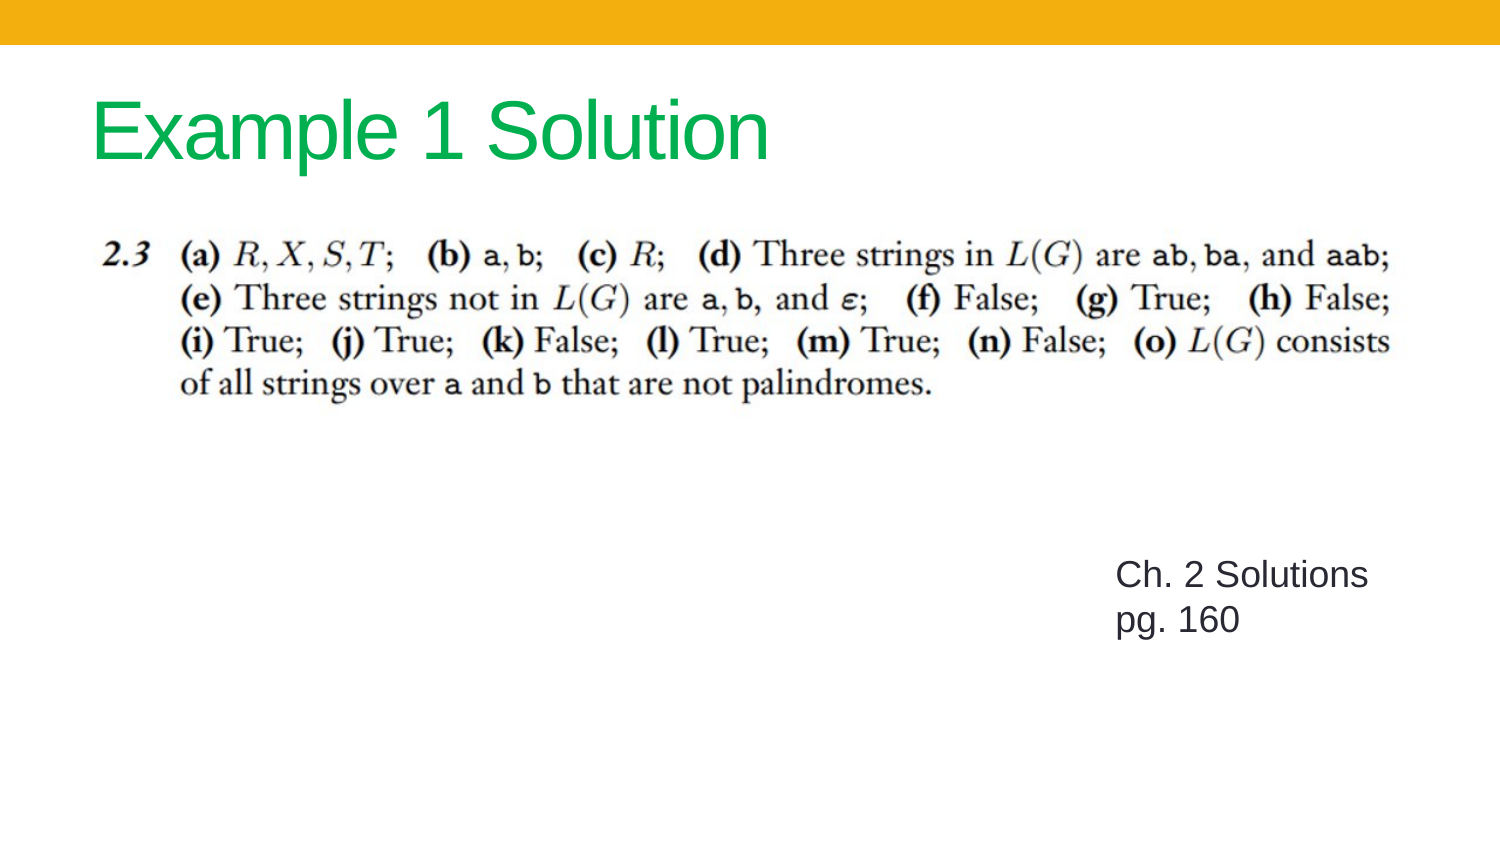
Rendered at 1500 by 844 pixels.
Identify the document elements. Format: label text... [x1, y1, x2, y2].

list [74, 210, 1426, 423]
text_box Ch. 2 Solutions pg. 160 [1100, 543, 1425, 648]
title Example 1 Solution [75, 65, 1425, 188]
